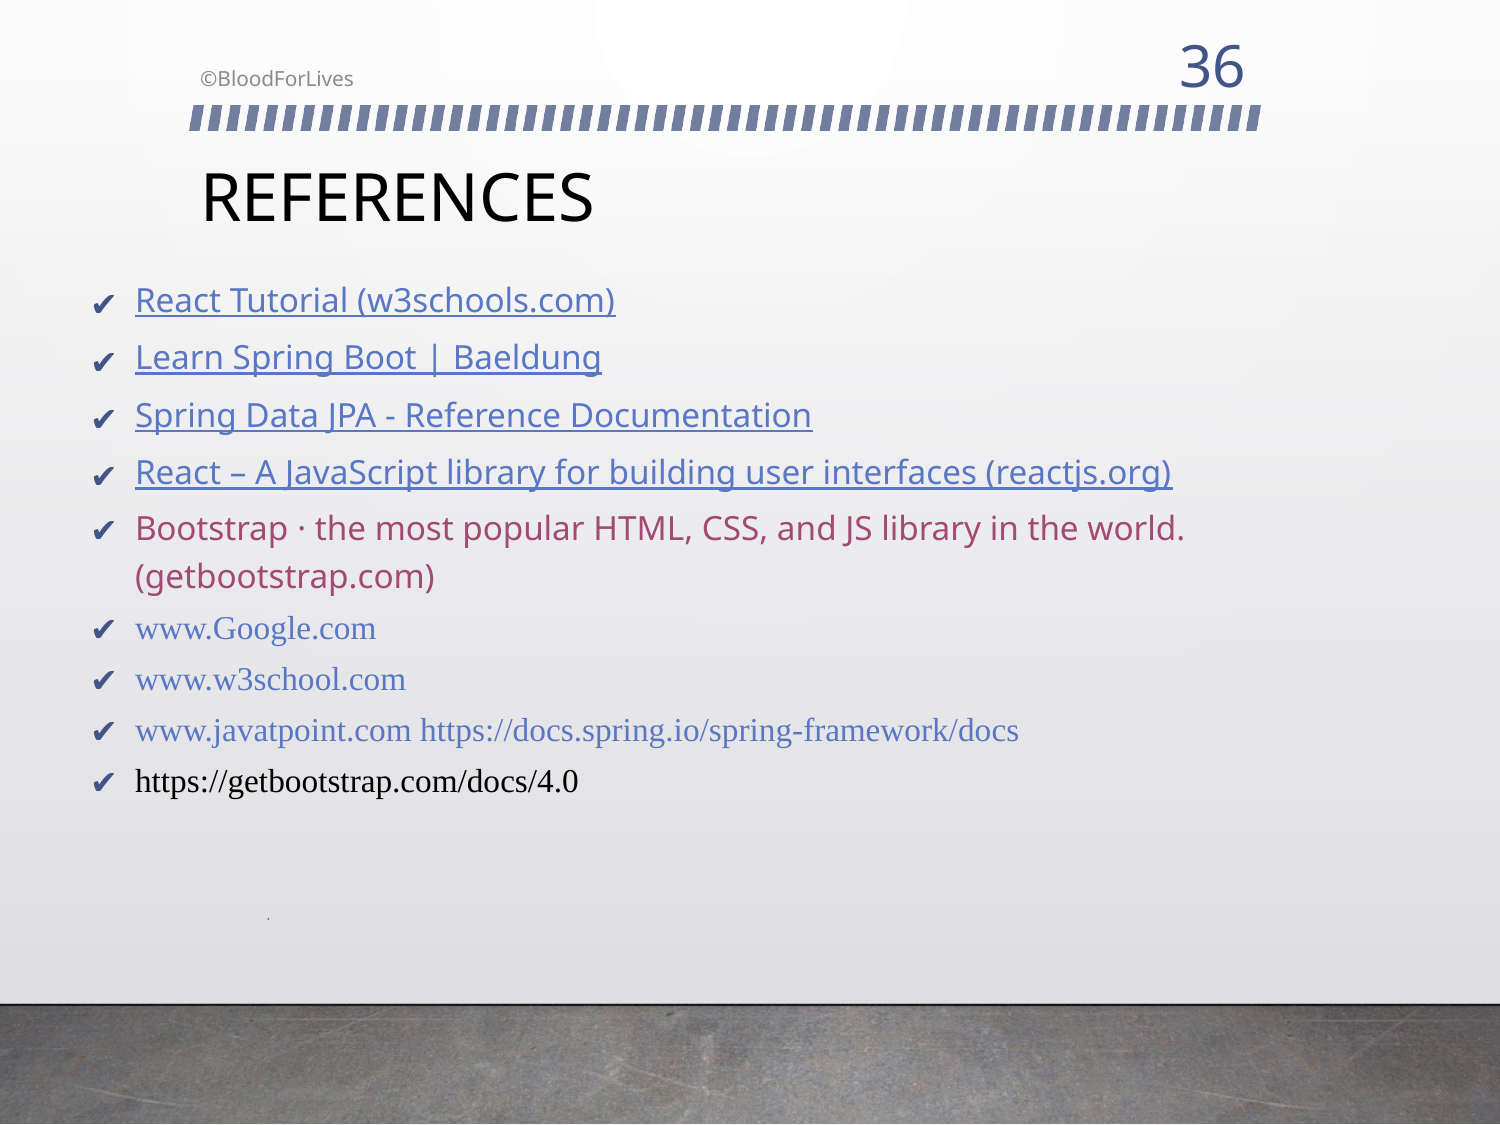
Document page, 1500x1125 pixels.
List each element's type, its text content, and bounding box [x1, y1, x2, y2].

picture [0, 1004, 1500, 1124]
footer ©BloodForLives [185, 54, 741, 105]
slide_number 36 [1130, 21, 1262, 105]
list React Tutorial (w3schools.com) Learn Spring Boot | Baeldung Spring Data JPA - Reference Documentation React – A JavaScript library for building user interfaces (reactjs.org) Bootstrap · the most popular HTML, CSS, and JS library in the world. (getbootstrap.com) www.Google.com www.w3school.com www.javatpoint.com https://docs.spring.io/spring-framework/docs https://getbootstrap.com/docs/4.0 [75, 262, 1413, 938]
title REFERENCES [185, 156, 1264, 262]
